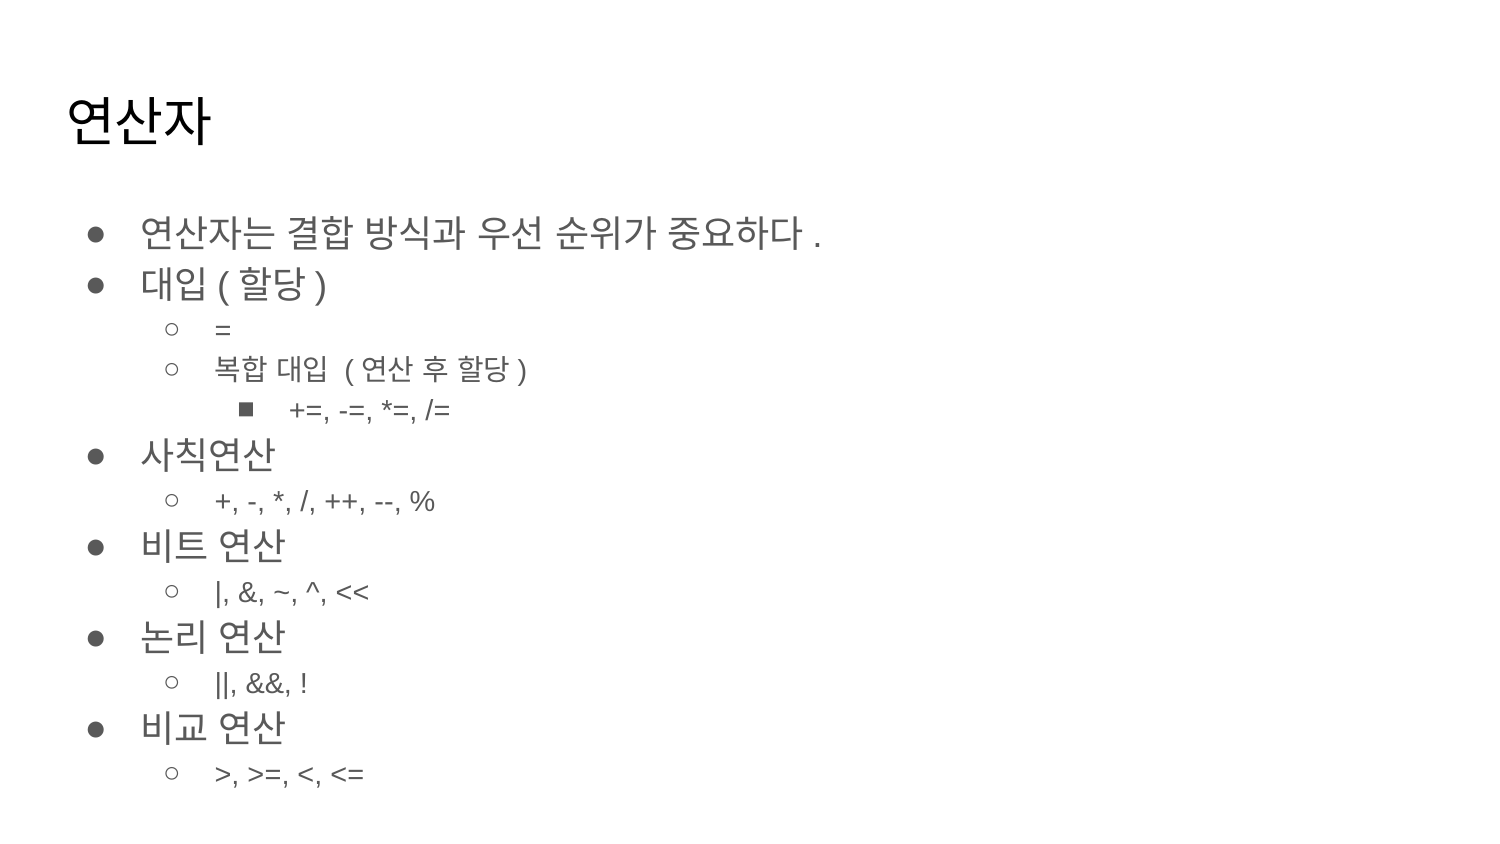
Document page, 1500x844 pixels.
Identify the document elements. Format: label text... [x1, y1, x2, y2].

title 연산자 [51, 72, 1449, 167]
list 연산자는 결합 방식과 우선 순위가 중요하다. 대입(할당) = 복합 대입 (연산 후 할당) +=, -=, *=, /= 사칙연산 +, -, *, /, ++, --, % 비트 연산 |, &, ~, ^, << 논리 연산 ||, &&, ! 비교 연산 >, >=, <, <= [51, 189, 1449, 808]
